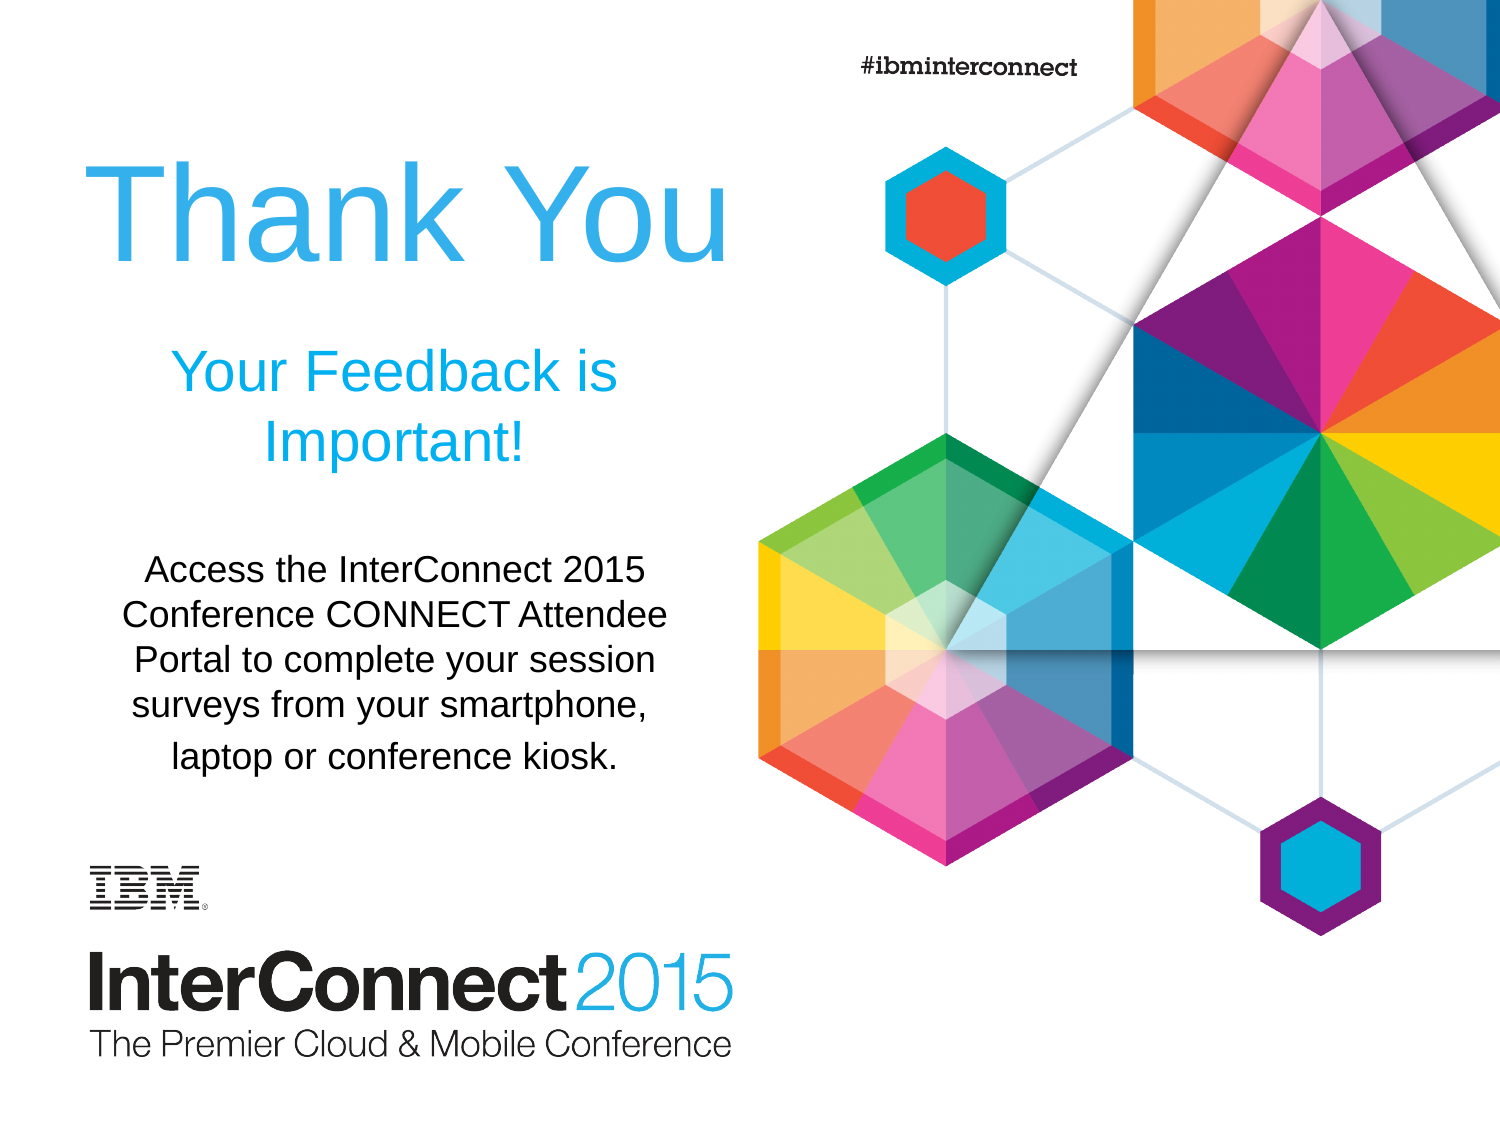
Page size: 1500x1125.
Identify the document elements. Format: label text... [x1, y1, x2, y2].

title Thank You [68, 130, 870, 301]
picture [757, 0, 1500, 939]
text_box Your Feedback is Important! Access the InterConnect 2015 Conference CONNECT Attendee Portal to complete your session surveys from your smartphone, laptop or conference kiosk. [54, 325, 736, 809]
picture [78, 854, 744, 1071]
